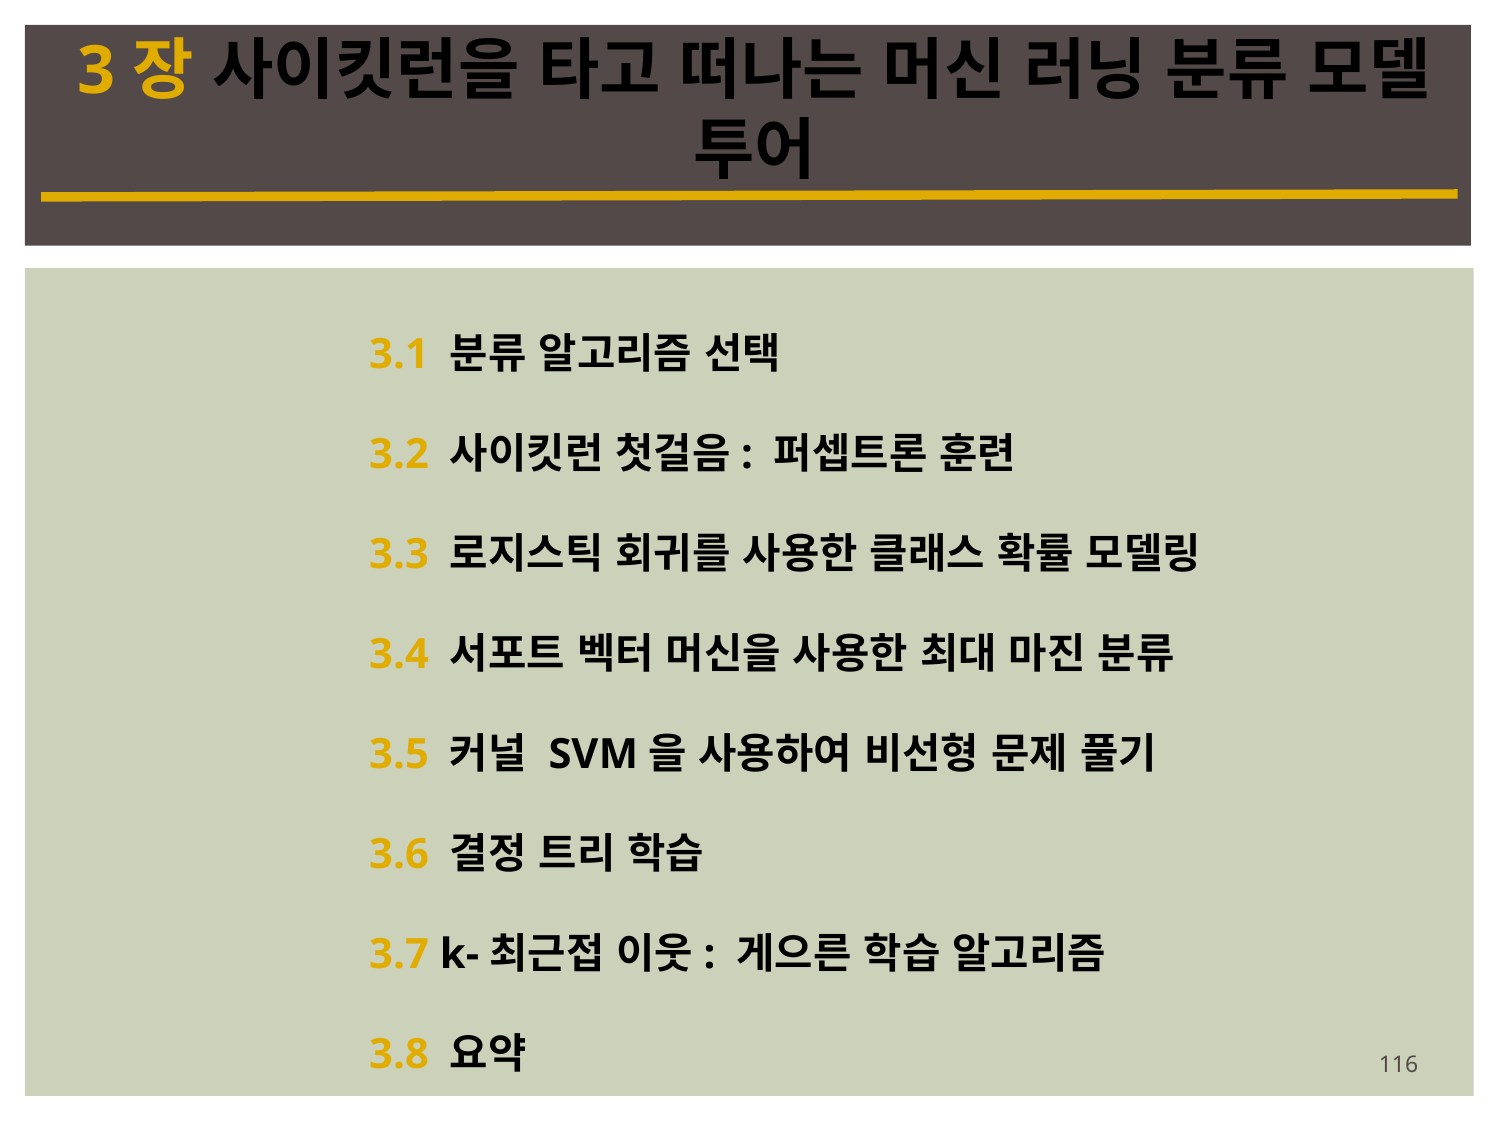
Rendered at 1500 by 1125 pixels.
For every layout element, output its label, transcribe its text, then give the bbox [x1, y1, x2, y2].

text_box 3.1 분류 알고리즘 선택 3.2 사이킷런 첫걸음: 퍼셉트론 훈련 3.3 로지스틱 회귀를 사용한 클래스 확률 모델링 3.4 서포트 벡터 머신을 사용한 최대 마진 분류 3.5 커널 SVM을 사용하여 비선형 문제 풀기 3.6 결정 트리 학습 3.7 k-최근접 이웃: 게으른 학습 알고리즘 3.8 요약 [354, 269, 1327, 1085]
slide_number 116 [1349, 1041, 1448, 1089]
text_box 3장 사이킷런을 타고 떠나는 머신 러닝 분류 모델 투어 [21, 61, 1489, 194]
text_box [40, 193, 1458, 198]
